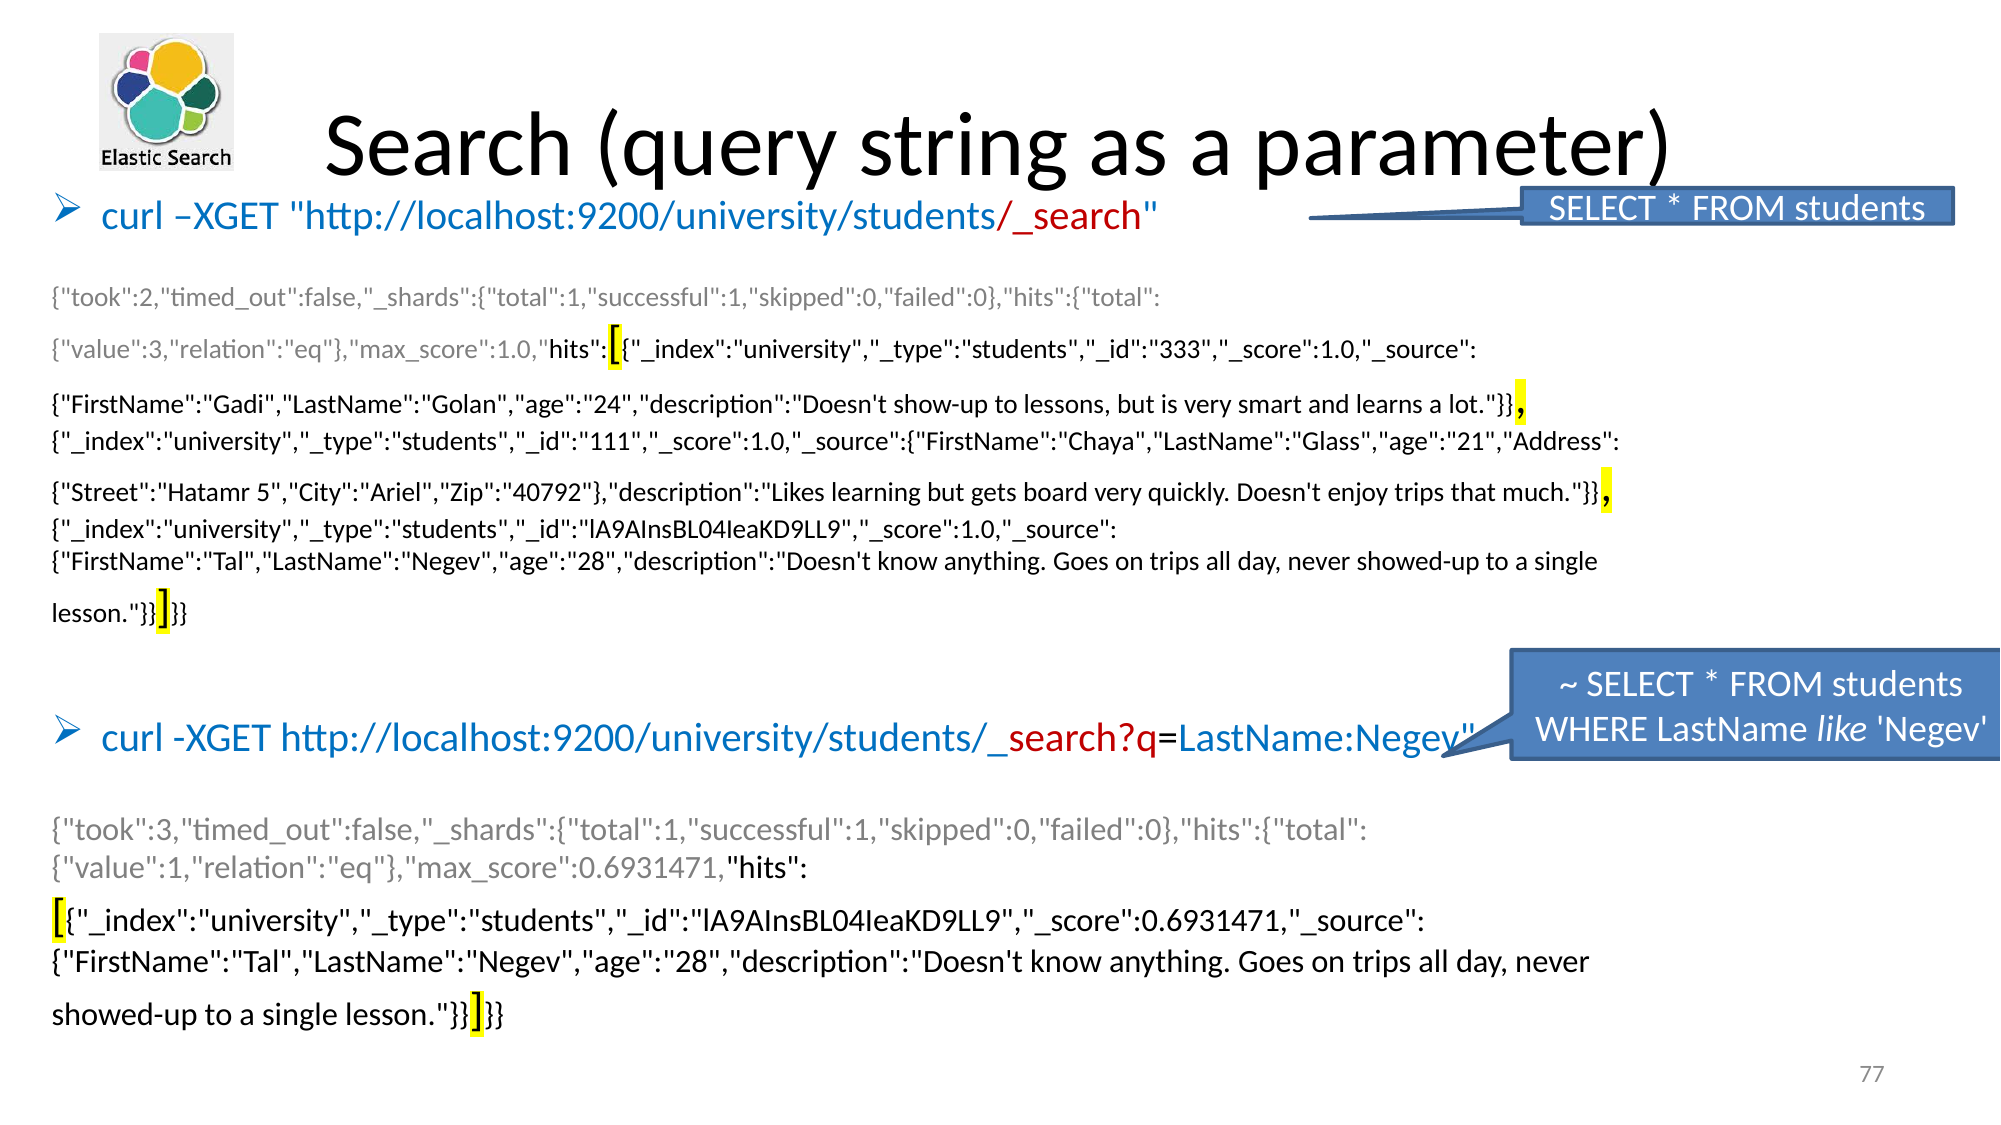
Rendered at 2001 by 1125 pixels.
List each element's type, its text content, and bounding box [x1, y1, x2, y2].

text_box ~ SELECT * FROM students WHERE LastName like 'Negev' [1440, 647, 2000, 761]
title Search (query string as a parameter) [99, 45, 1900, 185]
text_box SELECT * FROM students [1308, 185, 1956, 226]
title Search (query string as a parameter) [1675, 226, 1900, 233]
list curl –XGET "http://localhost:9200/university/students/_search" {"took":2,"timed_out":false,"_shards":{"total":1,"successful":1,"skipped":0,"failed":0},"hits":{"total":{"value":3,"relation":"eq"},"max_score":1.0,"hits":[{"_index":"university","_type":"students","_id":"333","_score":1.0,"_source":{"FirstName":"Gadi","LastName":"Golan","age":"24","description":"Doesn't show-up to lessons, but is very smart and learns a lot."}},{"_index":"university","_type":"students","_id":"111","_score":1.0,"_source":{"FirstName":"Chaya","LastName":"Glass","age":"21","Address":{"Street":"Hatamr 5","City":"Ariel","Zip":"40792"},"description":"Likes learning but gets board very quickly. Doesn't enjoy trips that much."}},{"_index":"university","_type":"students","_id":"lA9AInsBL04IeaKD9LL9","_score":1.0,"_source":{"FirstName":"Tal","LastName":"Negev","age":"28","description":"Doesn't know anything. Goes on trips all day, never showed-up to a single lesson."}}]}} curl -XGET http://localhost:9200/university/students/_search?q=LastName:Negev" {"took":3,"timed_out":false,"_shards":{"total":1,"successful":1,"skipped":0,"failed":0},"hits":{"total":{"value":1,"relation":"eq"},"max_score":0.6931471,"hits":[{"_index":"university","_type":"students","_id":"lA9AInsBL04IeaKD9LL9","_score":0.6931471,"_source":{"FirstName":"Tal","LastName":"Negev","age":"28","description":"Doesn't know anything. Goes on trips all day, never showed-up to a single lesson."}}]}} [36, 181, 1675, 1063]
picture [99, 33, 234, 172]
slide_number 77 [1433, 1042, 1900, 1103]
